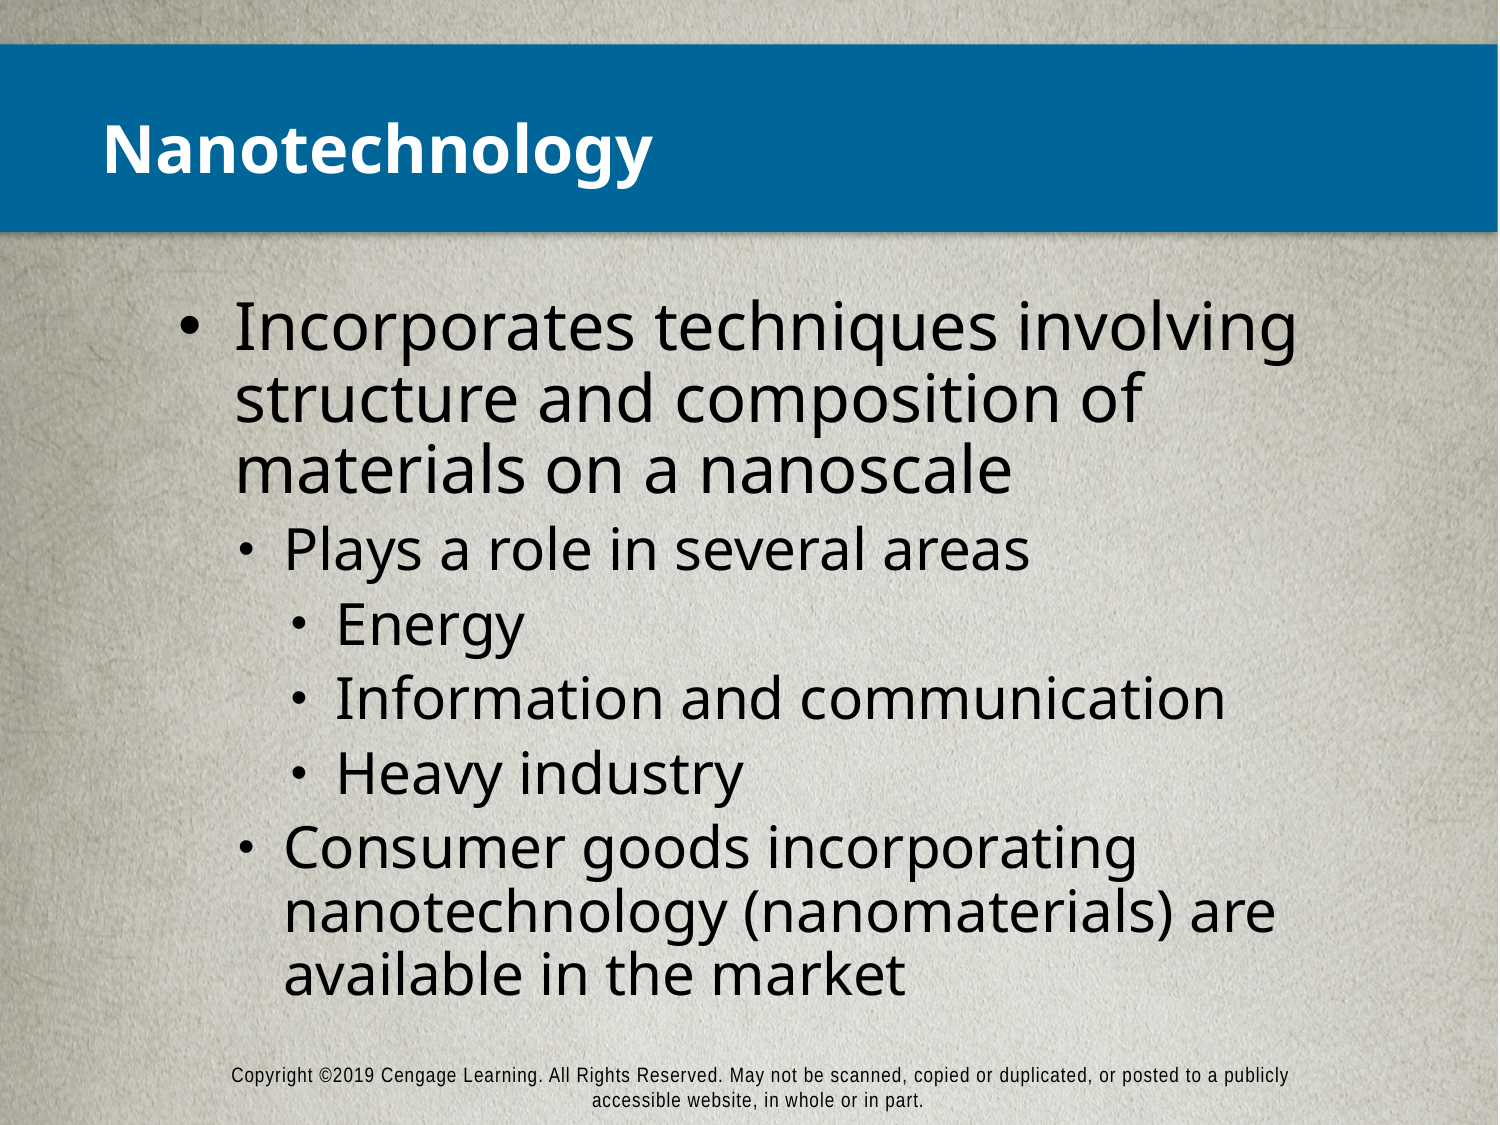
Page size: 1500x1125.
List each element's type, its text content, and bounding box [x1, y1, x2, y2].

title Nanotechnology [86, 75, 1437, 220]
picture [0, 0, 1498, 44]
picture [0, 233, 1498, 1123]
list Incorporates techniques involving structure and composition of materials on a nanoscale Plays a role in several areas Energy Information and communication Heavy industry Consumer goods incorporating nanotechnology (nanomaterials) are available in the market [163, 285, 1447, 945]
